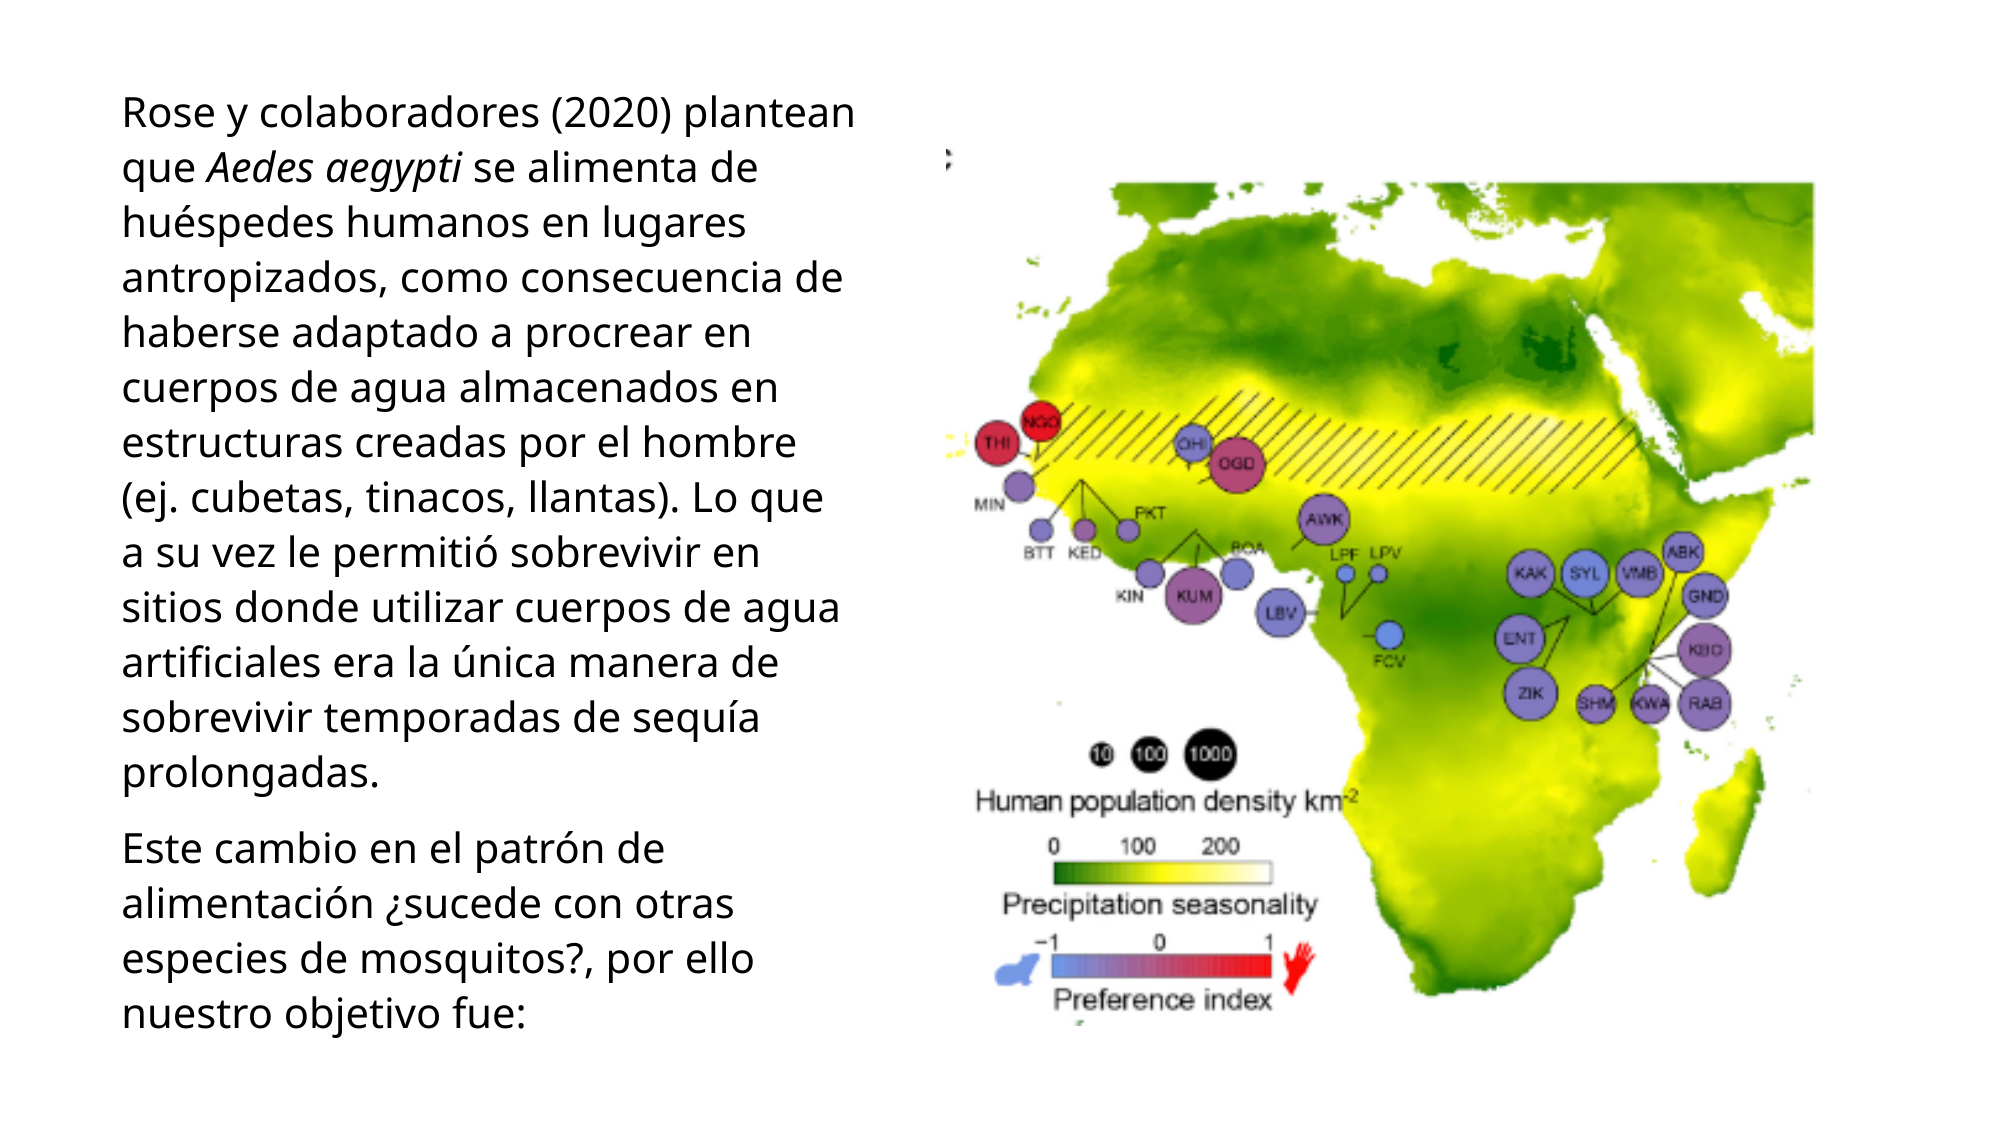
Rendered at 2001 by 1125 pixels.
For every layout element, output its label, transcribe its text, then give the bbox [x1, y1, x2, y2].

picture [945, 148, 1826, 1026]
list Rose y colaboradores (2020) plantean que Aedes aegypti se alimenta de huéspedes humanos en lugares antropizados, como consecuencia de haberse adaptado a procrear en cuerpos de agua almacenados en estructuras creadas por el hombre (ej. cubetas, tinacos, llantas). Lo que a su vez le permitió sobrevivir en sitios donde utilizar cuerpos de agua artificiales era la única manera de sobrevivir temporadas de sequía prolongadas. Este cambio en el patrón de alimentación ¿sucede con otras especies de mosquitos?, por ello nuestro objetivo fue: [106, 73, 873, 1014]
